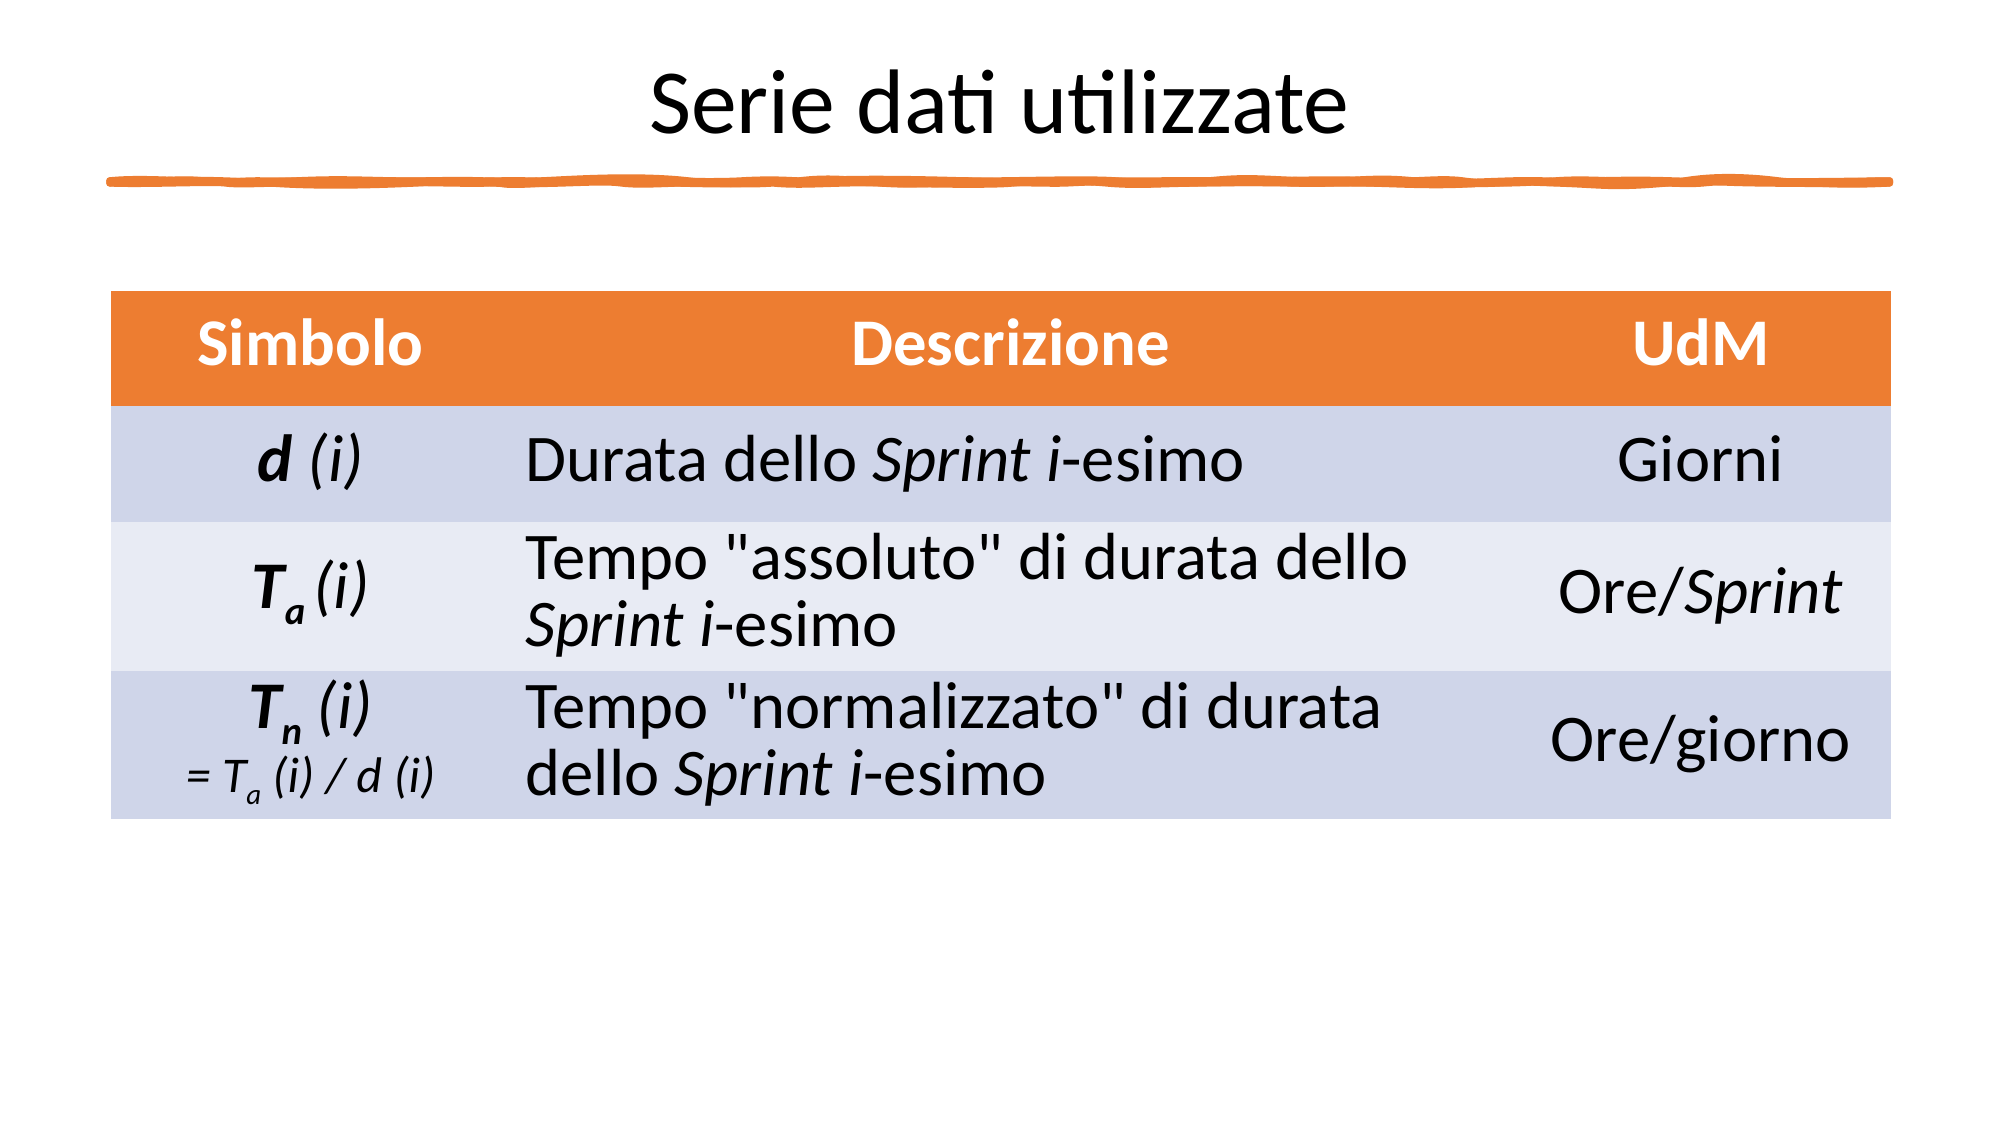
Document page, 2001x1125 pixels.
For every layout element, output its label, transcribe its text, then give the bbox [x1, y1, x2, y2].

table_cell Tempo "normalizzato" di durata dello Sprint i-esimo [511, 671, 1511, 819]
table_cell Ore/giorno [1511, 671, 1891, 819]
table_header Descrizione [511, 291, 1511, 406]
table_cell Tempo "assoluto" di durata dello Sprint i-esimo [511, 522, 1511, 671]
table_cell d (i) [111, 406, 511, 522]
table_cell Durata dello Sprint i-esimo [511, 406, 1511, 522]
table_cell Ore/Sprint [1511, 522, 1891, 671]
text_box Serie dati utilizzate [99, 0, 1900, 200]
table_cell Tn (i) = Ta (i) / d (i) [111, 671, 511, 819]
table_cell Ta (i) [111, 522, 511, 671]
table_cell Giorni [1511, 406, 1891, 522]
table_header Simbolo [111, 291, 511, 406]
table_header UdM [1511, 291, 1891, 406]
